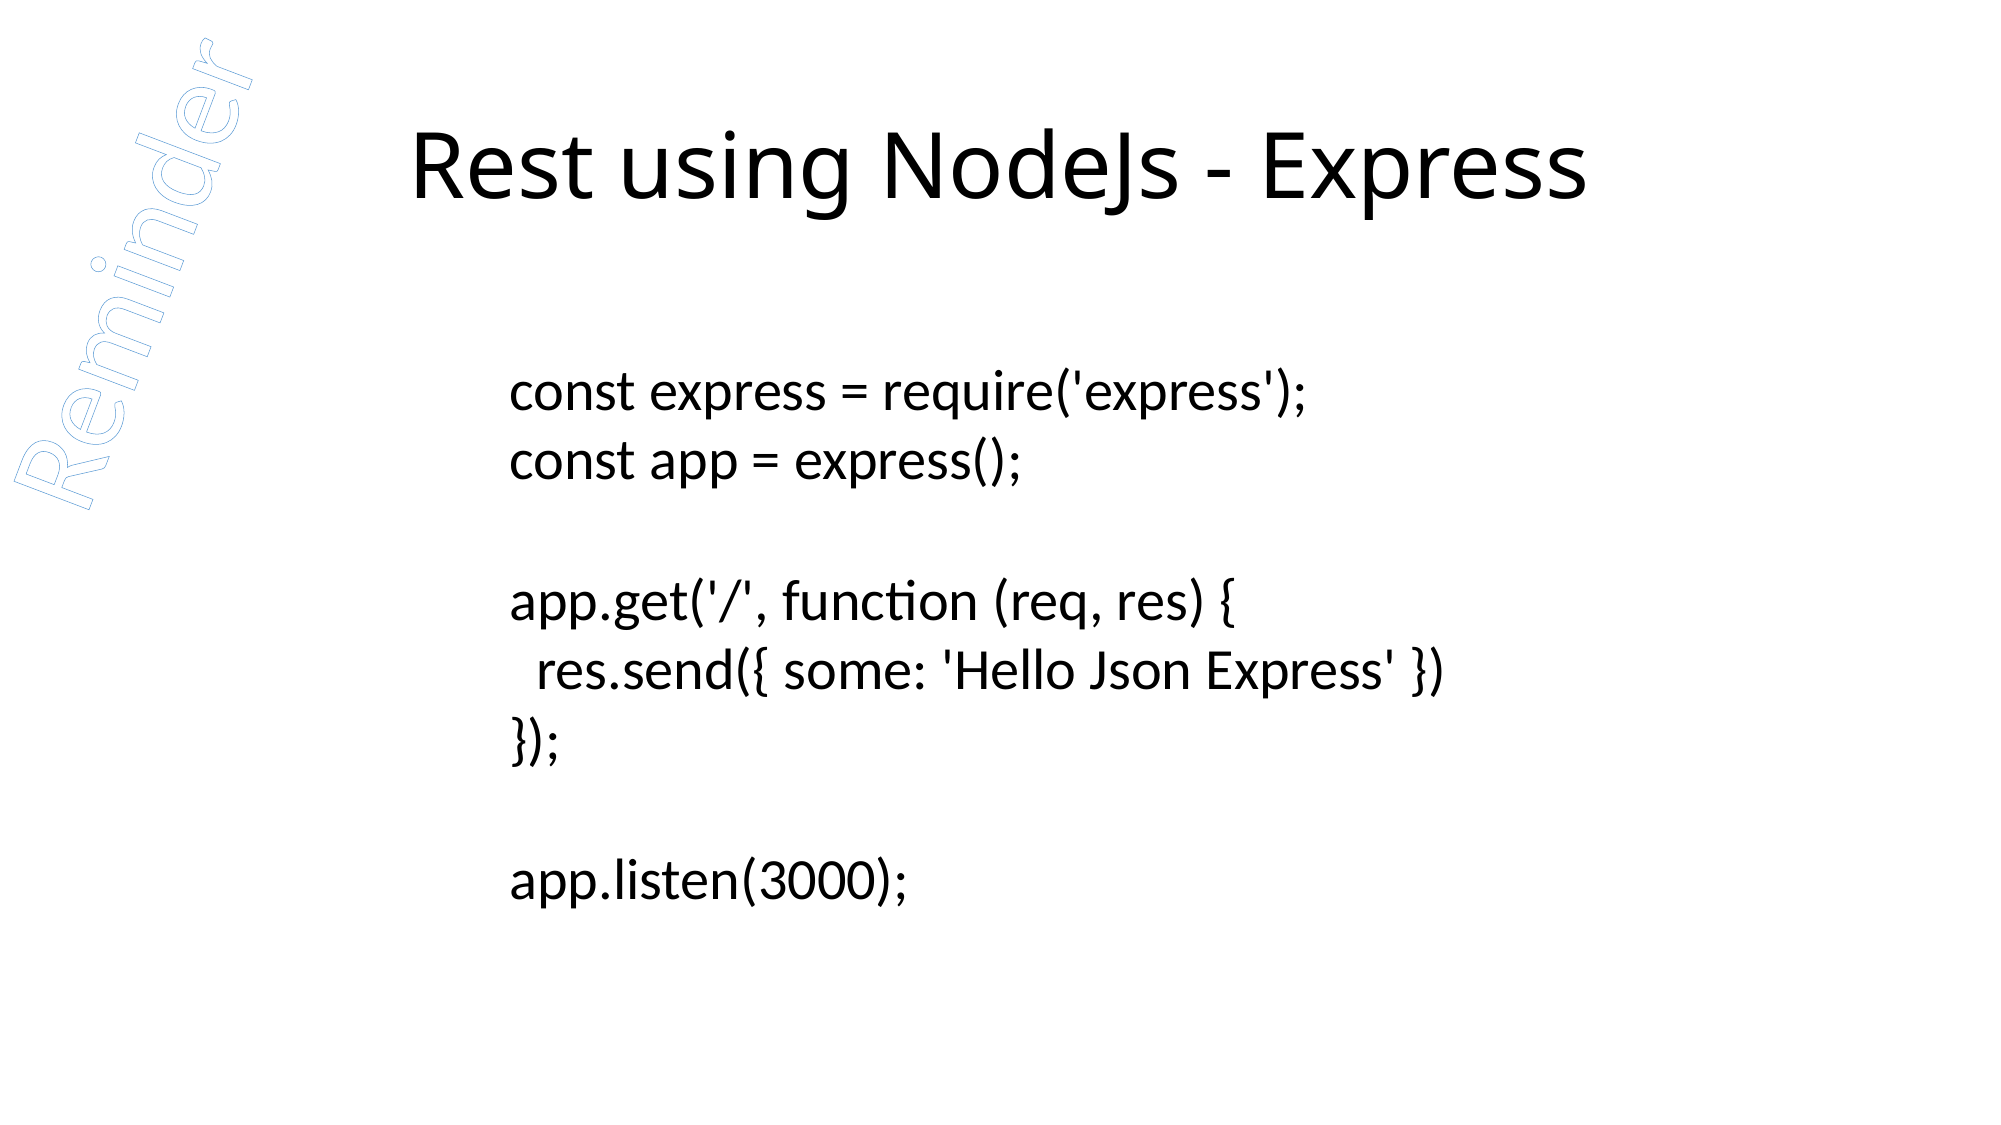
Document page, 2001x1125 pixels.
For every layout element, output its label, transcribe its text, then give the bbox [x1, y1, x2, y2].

text_box Reminder [0, 0, 297, 544]
text_box const express = require('express'); const app = express(); app.get('/', function (req, res) { res.send({ some: 'Hello Json Express' }) }); app.listen(3000); [494, 344, 1679, 919]
title Rest using NodeJs - Express [213, 59, 1863, 278]
